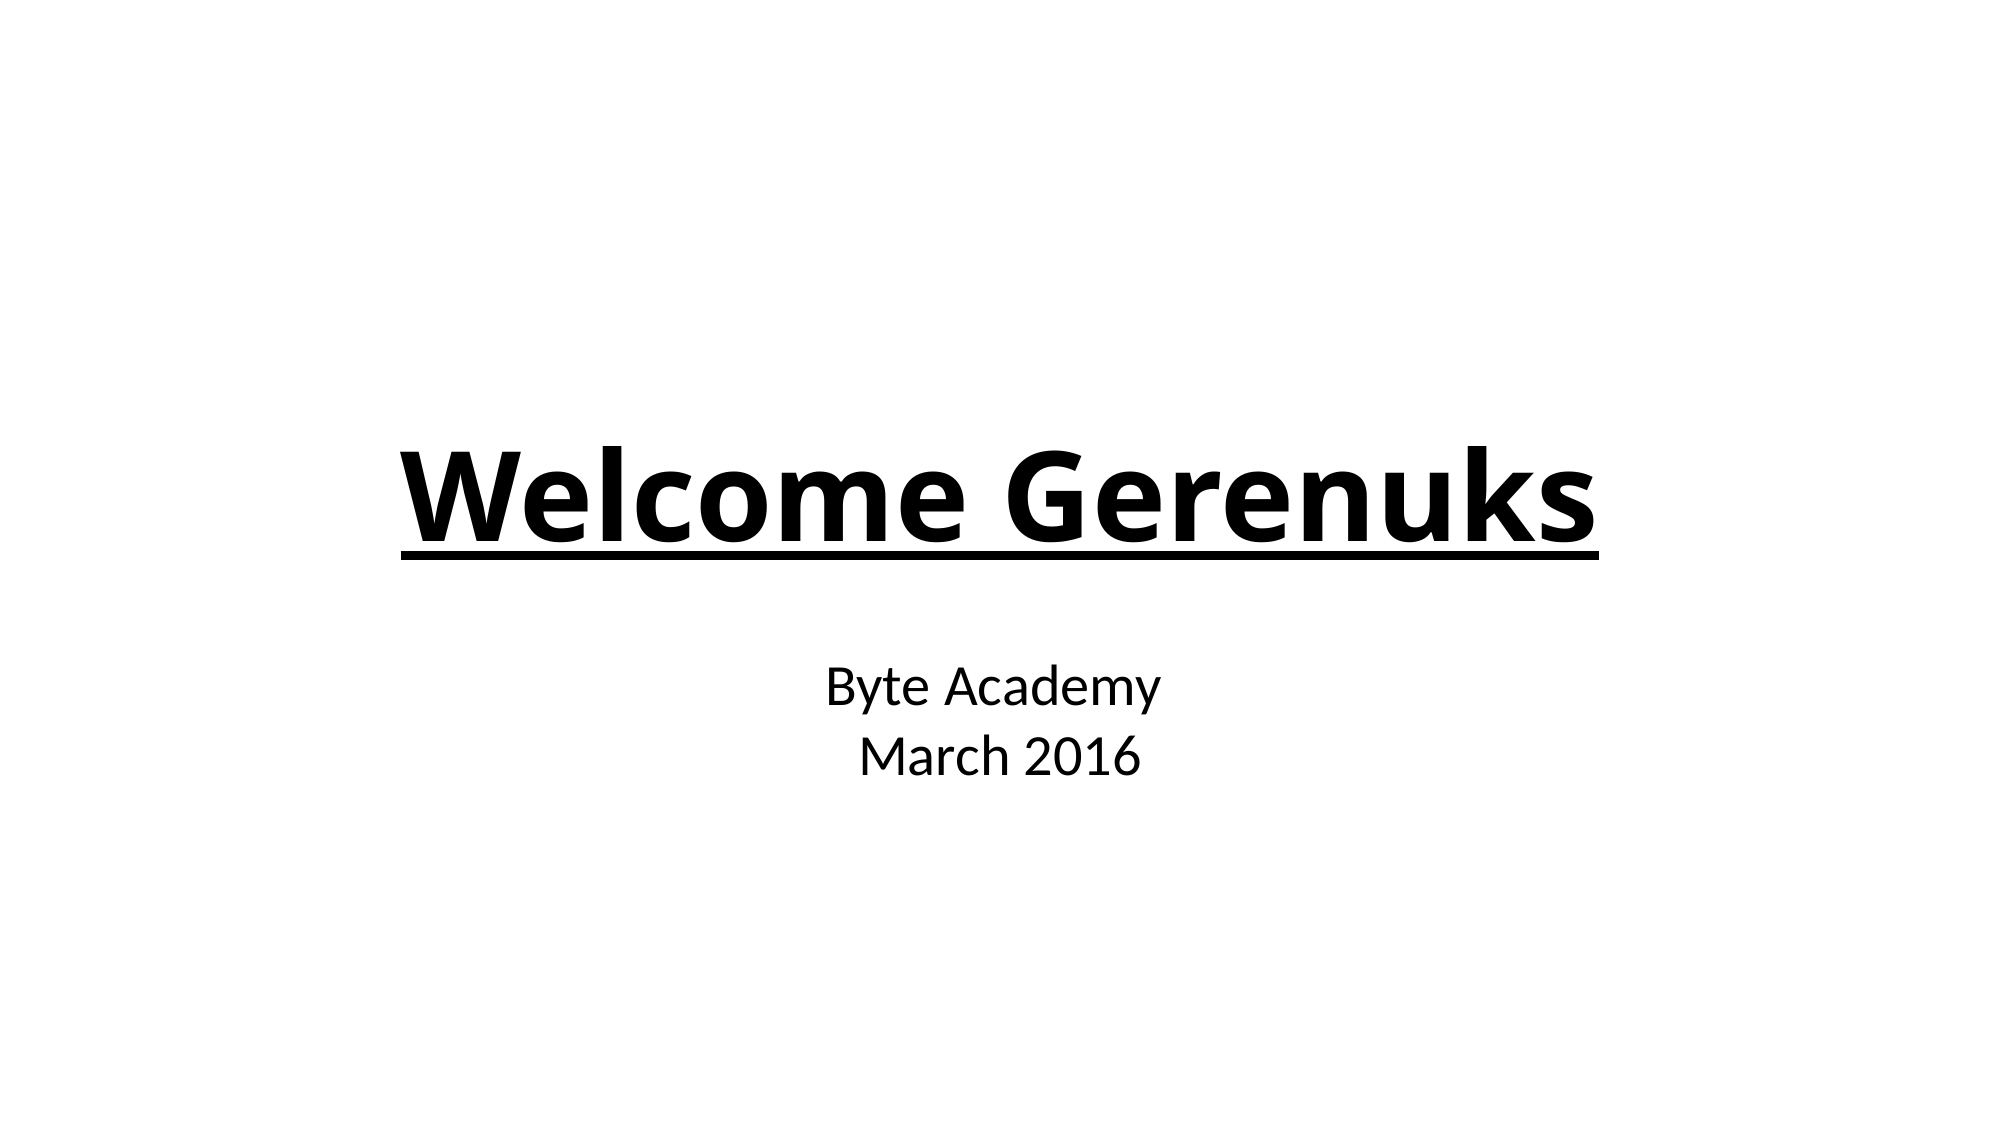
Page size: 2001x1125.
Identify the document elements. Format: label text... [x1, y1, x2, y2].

title Welcome Gerenuks [249, 184, 1750, 576]
text_box Byte Academy March 2016 [690, 639, 1309, 795]
